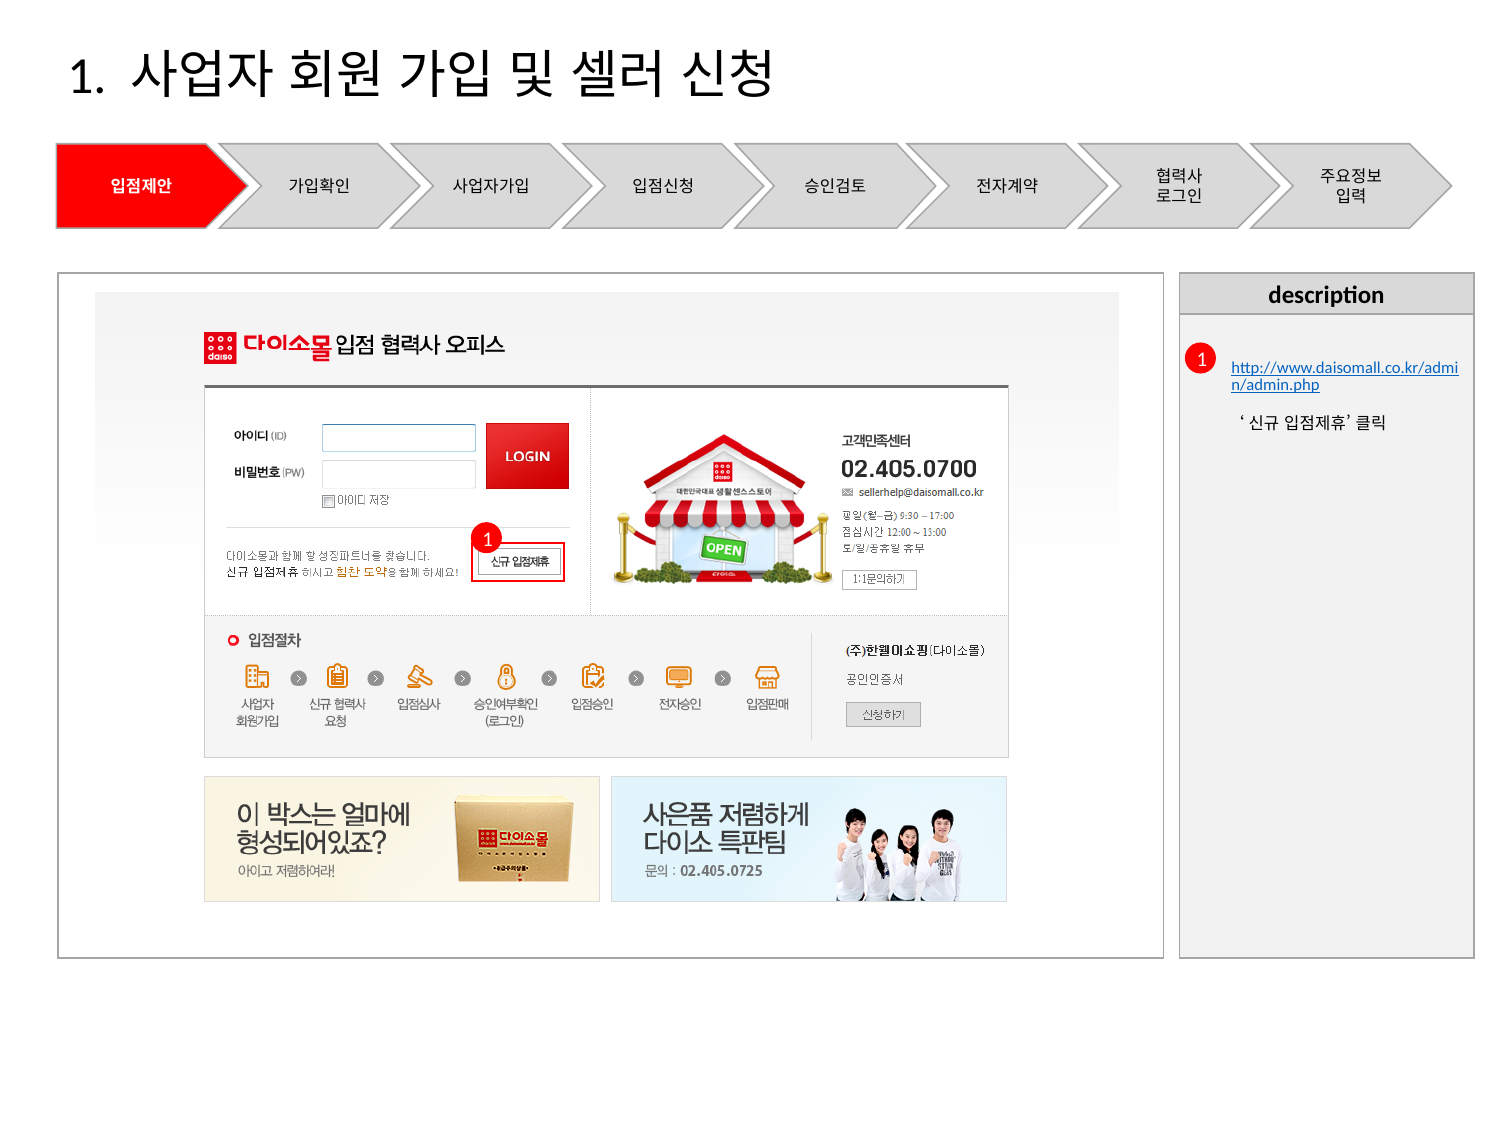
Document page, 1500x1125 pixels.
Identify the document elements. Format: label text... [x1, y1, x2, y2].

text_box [56, 143, 1452, 229]
text_box 1. 사업자 회원 가입 및 셀러 신청 [52, 34, 1061, 112]
text_box [57, 272, 1165, 959]
text_box description [1178, 272, 1475, 313]
text_box 1 [1183, 341, 1217, 375]
text_box http://www.daisomall.co.kr/admin/admin.php ‘신규 입점제휴’ 클릭 [1178, 313, 1475, 959]
picture [95, 292, 1119, 938]
